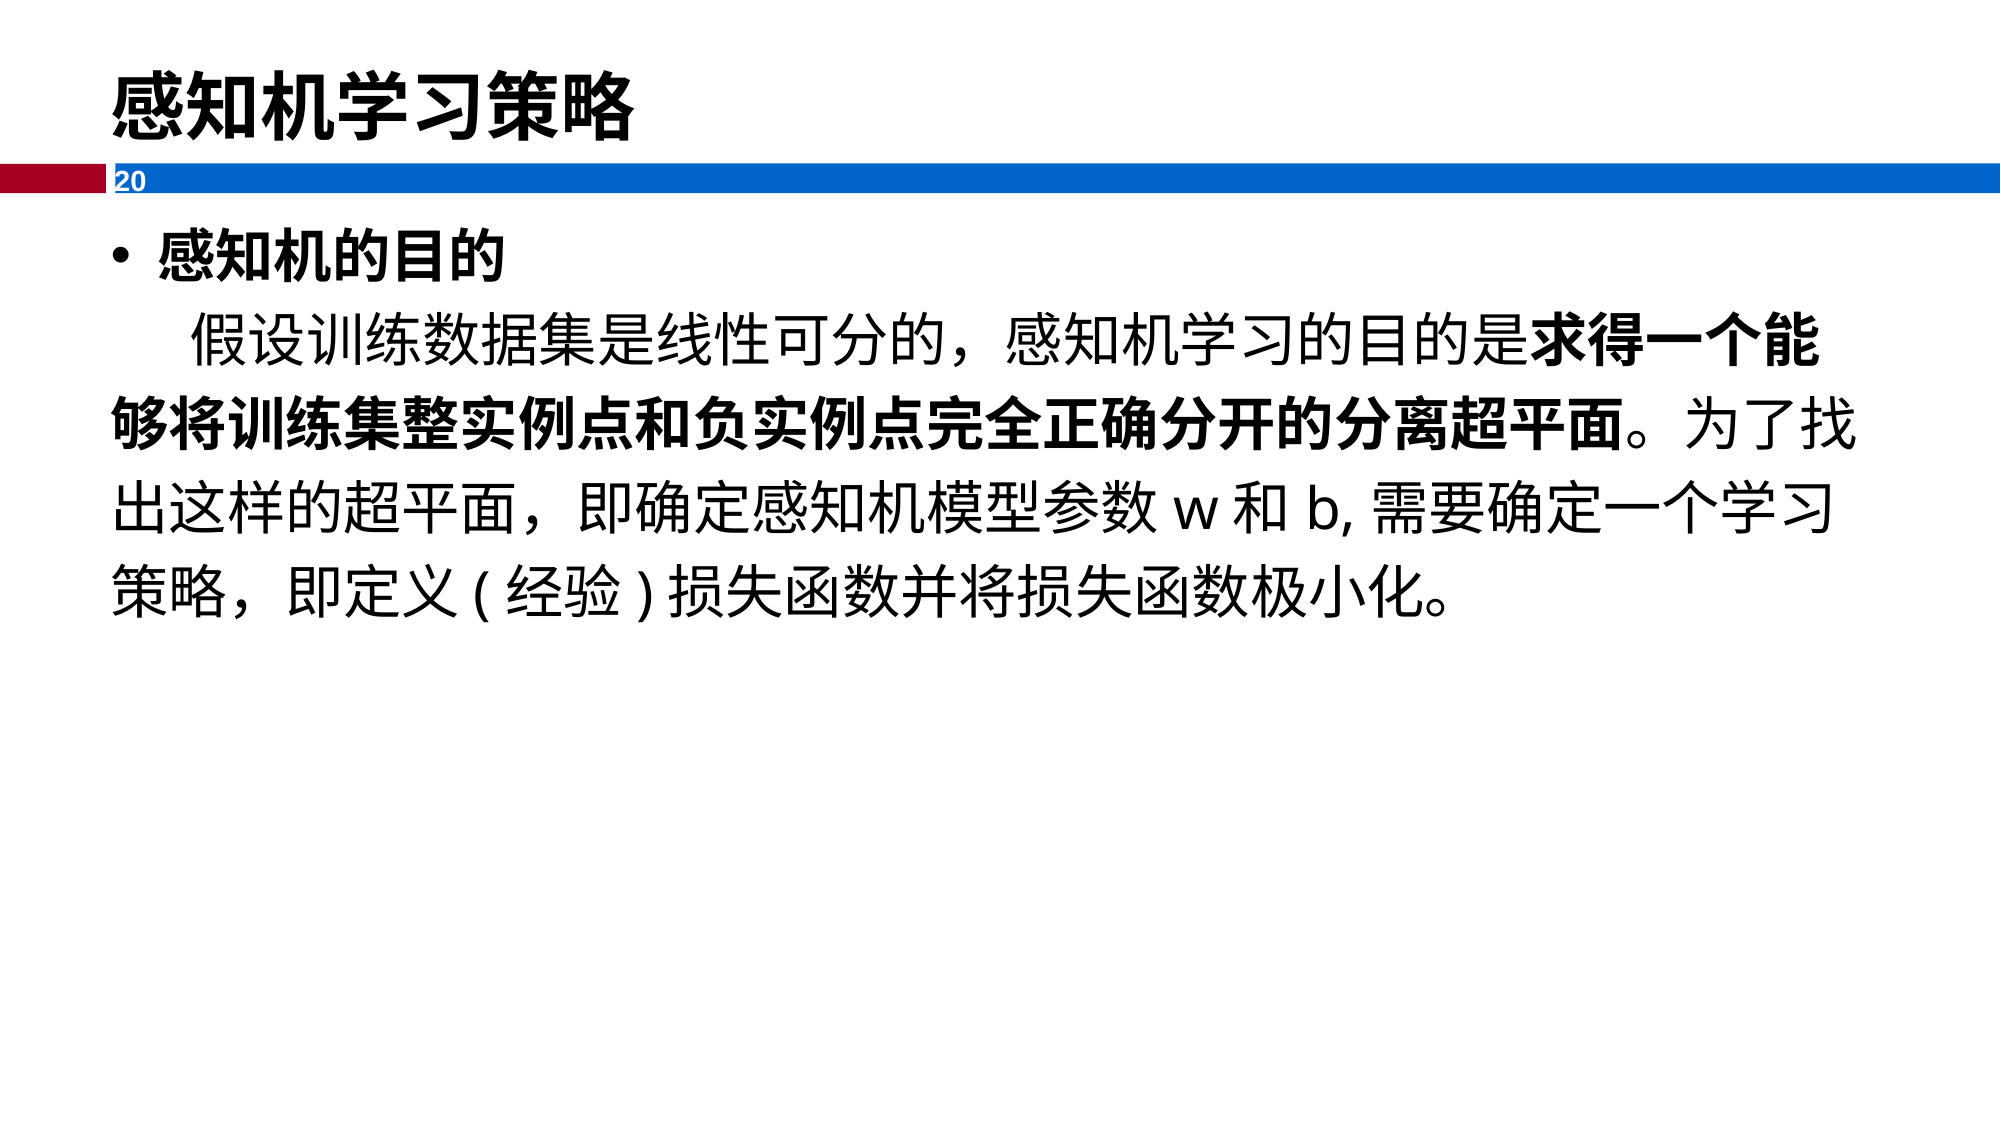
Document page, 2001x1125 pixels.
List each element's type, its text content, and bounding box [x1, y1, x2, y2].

title 感知机学习策略 [95, 10, 1800, 198]
text_box 感知机的目的 假设训练数据集是线性可分的，感知机学习的目的是求得一个能够将训练集整实例点和负实例点完全正确分开的分离超平面。为了找出这样的超平面，即确定感知机模型参数w和b,需要确定一个学习策略，即定义(经验)损失函数并将损失函数极小化。 [95, 198, 1876, 717]
